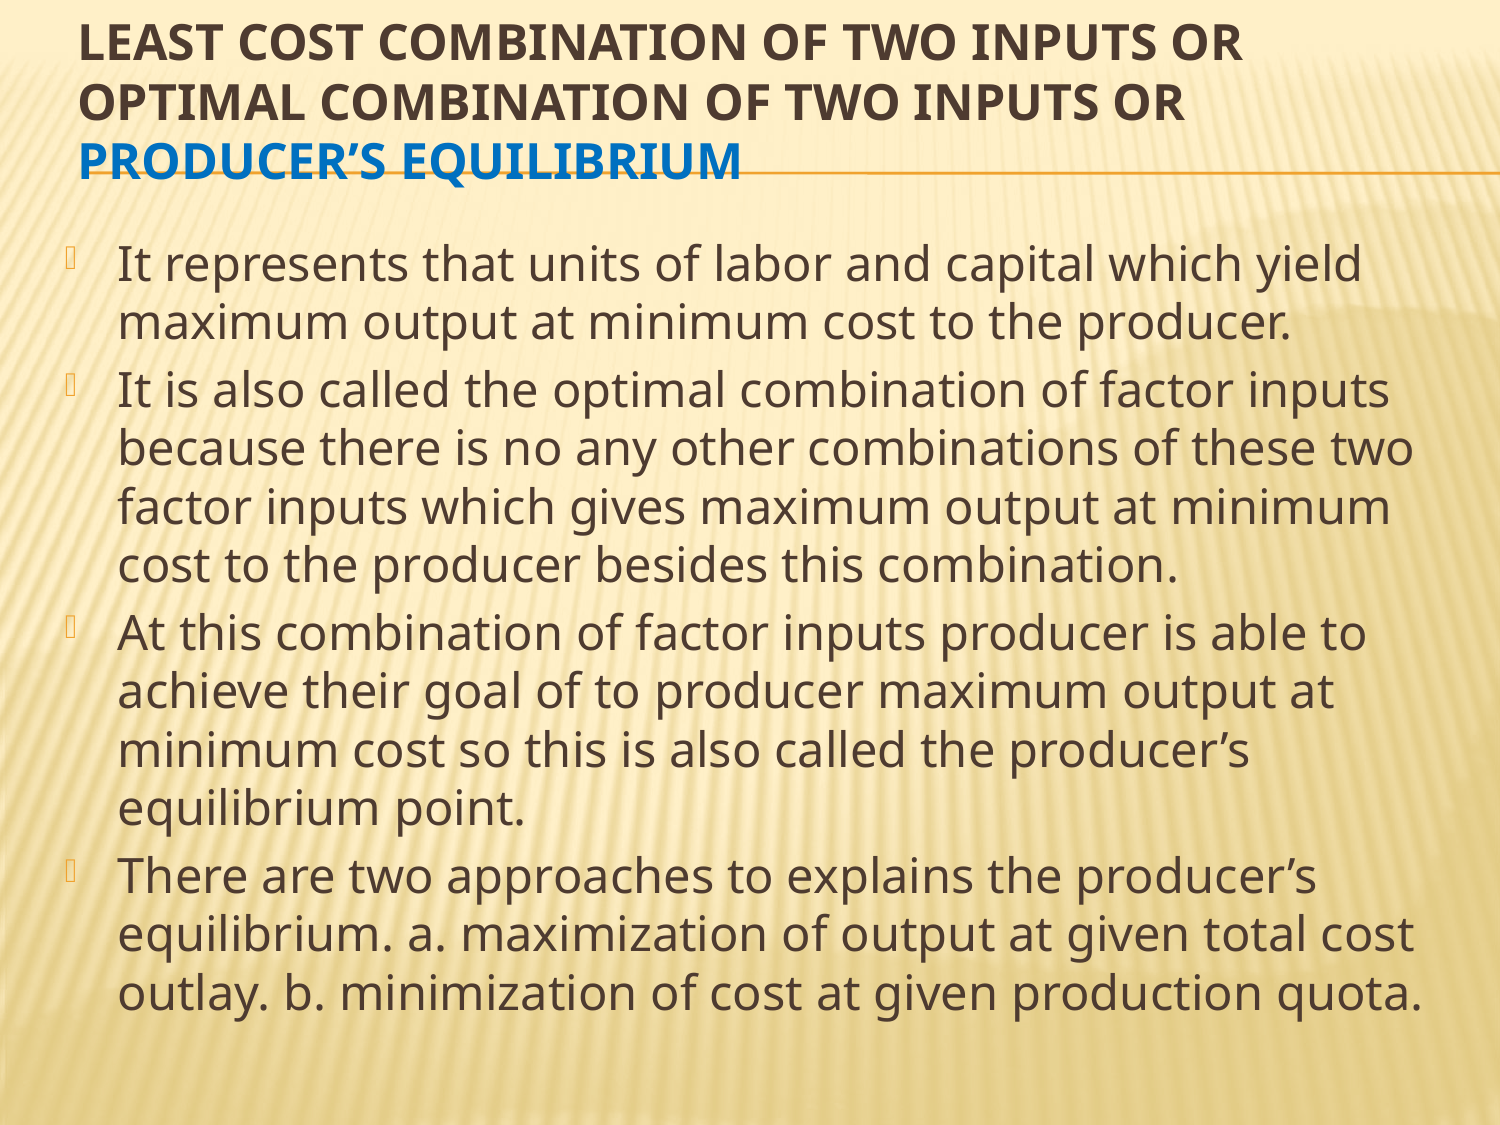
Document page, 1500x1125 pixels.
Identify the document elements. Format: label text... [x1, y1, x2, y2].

title Least cost combination of two inputs or optimal combination of two inputs or producer’s equilibrium [62, 0, 1450, 200]
list It represents that units of labor and capital which yield maximum output at minimum cost to the producer. It is also called the optimal combination of factor inputs because there is no any other combinations of these two factor inputs which gives maximum output at minimum cost to the producer besides this combination. At this combination of factor inputs producer is able to achieve their goal of to producer maximum output at minimum cost so this is also called the producer’s equilibrium point. There are two approaches to explains the producer’s equilibrium. a. maximization of output at given total cost outlay. b. minimization of cost at given production quota. [50, 224, 1450, 1088]
